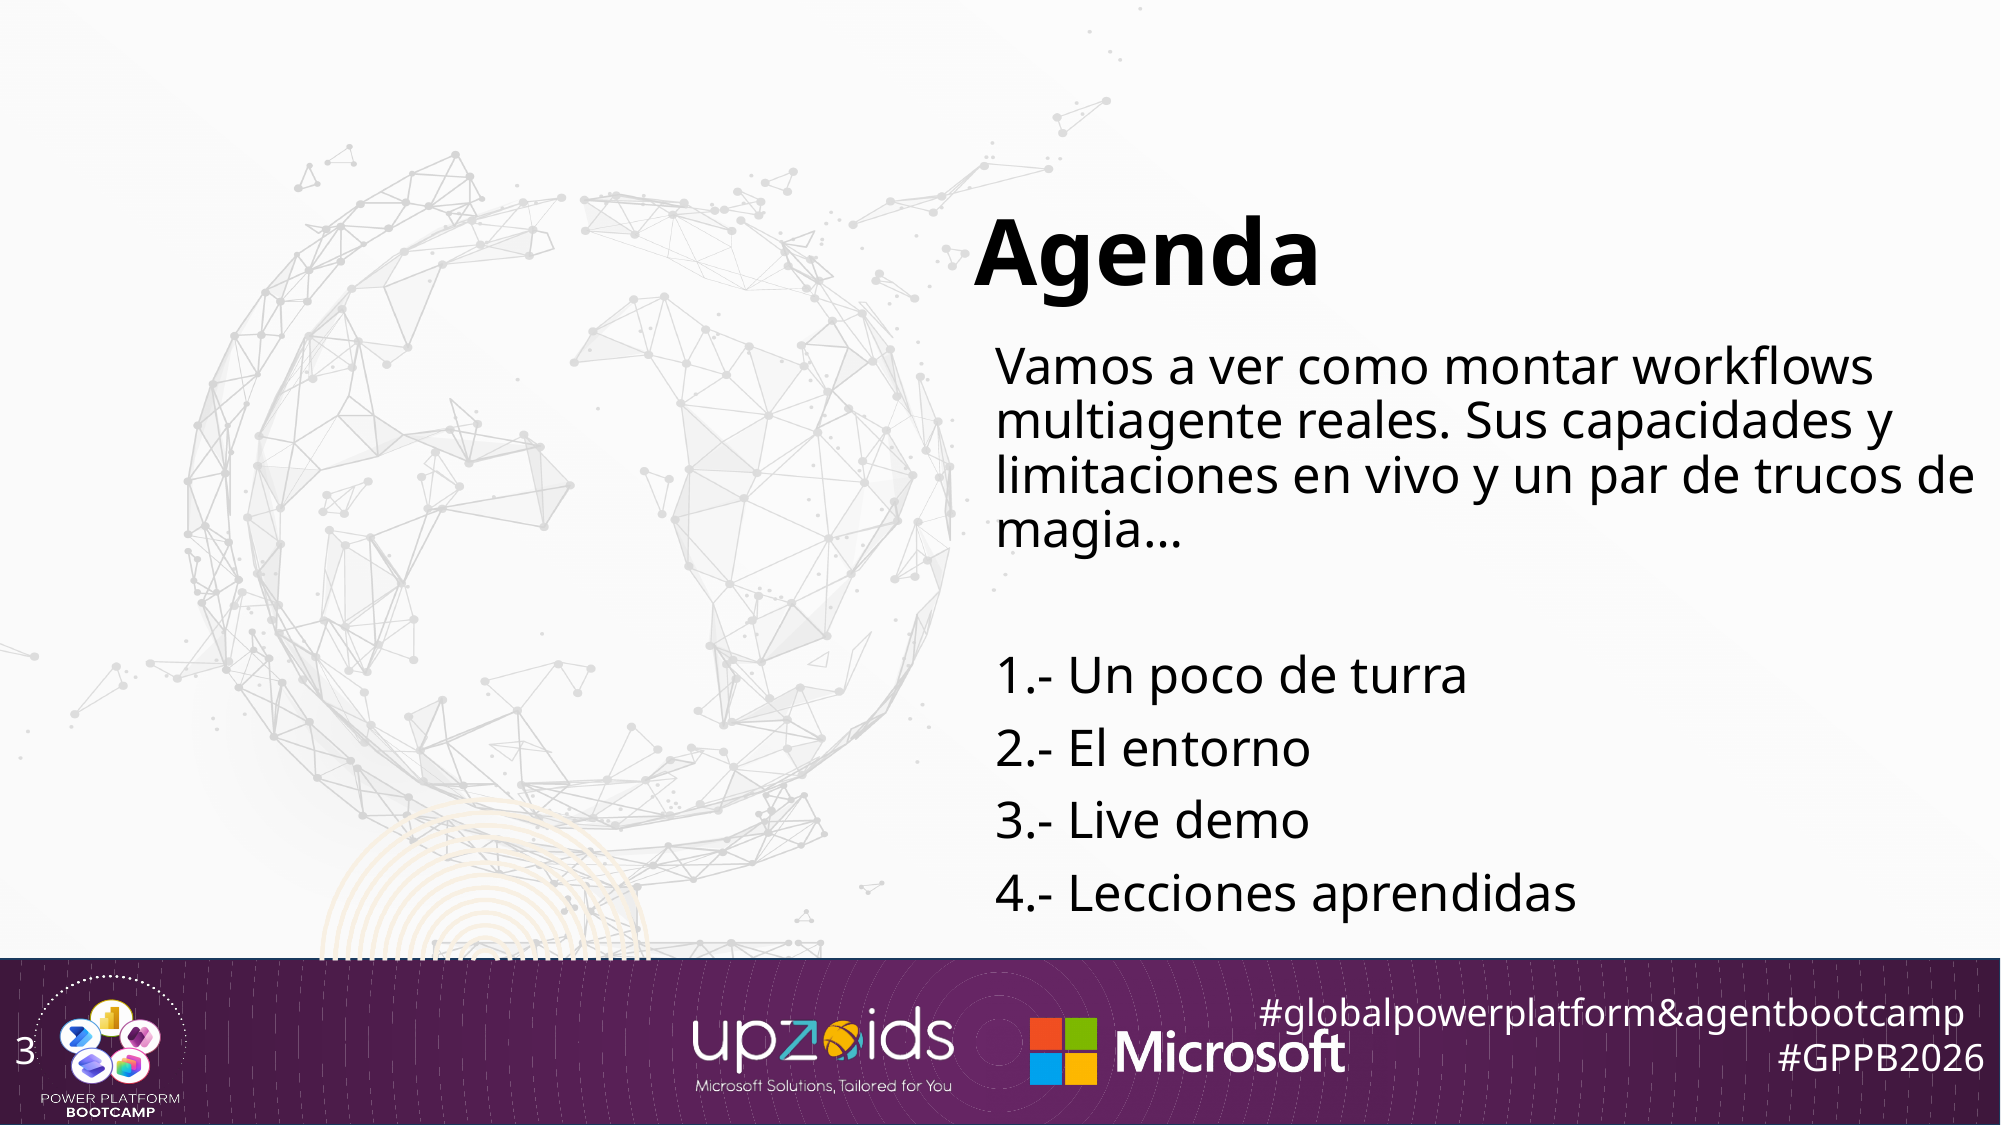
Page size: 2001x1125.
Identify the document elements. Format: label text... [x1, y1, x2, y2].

slide_number 3 [0, 1019, 75, 1080]
list Vamos a ver como montar workflows multiagente reales. Sus capacidades y limitaciones en vivo y un par de trucos de magia… 1.- Un poco de turra 2.- El entorno 3.- Live demo 4.- Lecciones aprendidas [980, 332, 2000, 933]
title Agenda [959, 147, 2000, 365]
picture [319, 797, 651, 961]
picture [986, 977, 1388, 1125]
picture [693, 1006, 954, 1111]
picture [0, 937, 234, 1125]
